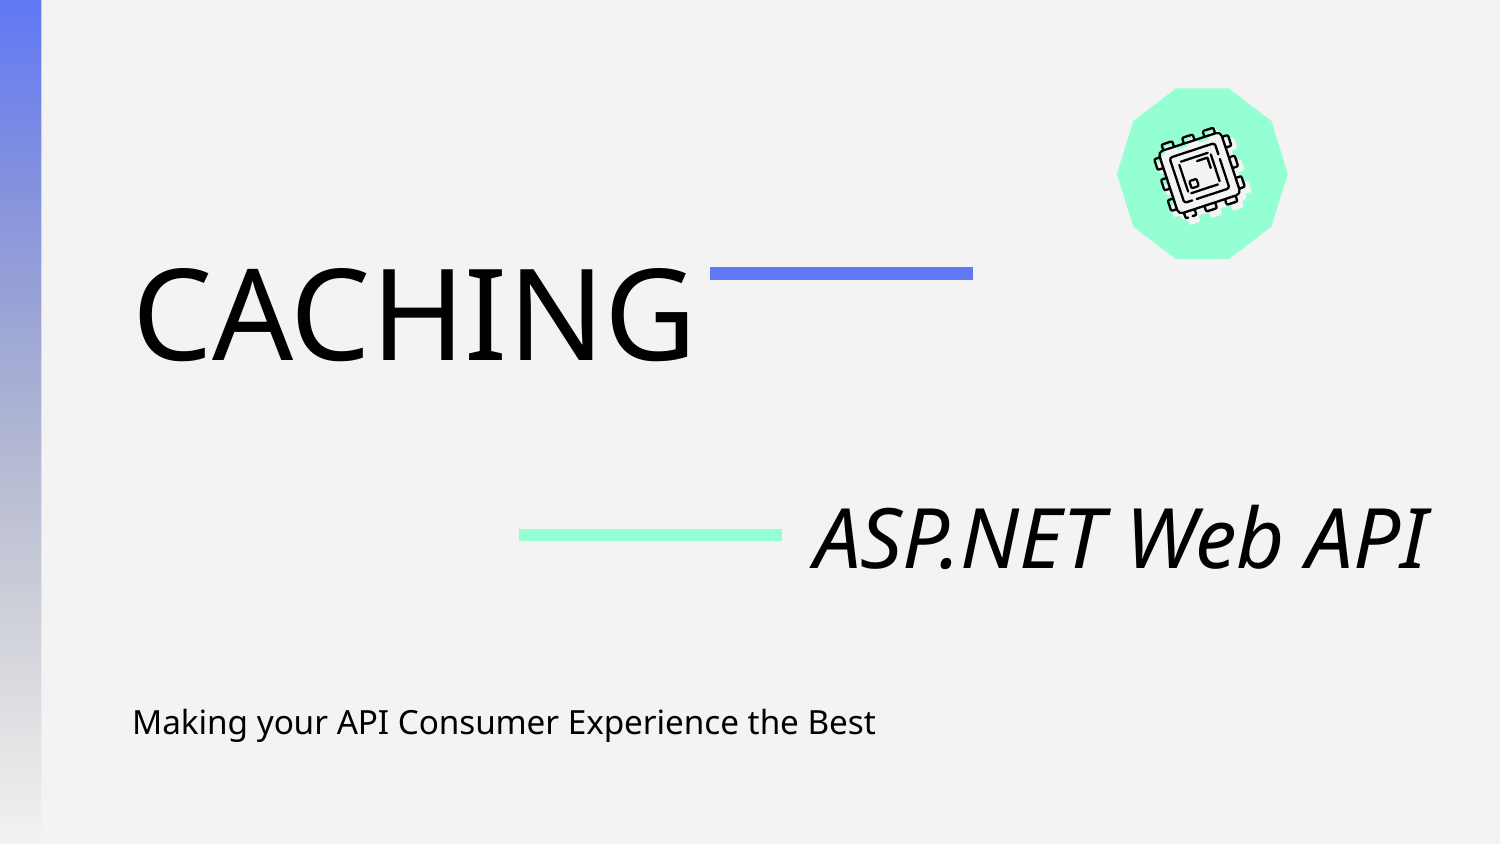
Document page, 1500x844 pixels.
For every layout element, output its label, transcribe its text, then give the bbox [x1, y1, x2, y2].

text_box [1148, 122, 1256, 230]
title CACHING [116, 193, 1279, 454]
text_box ASP.NET Web API [782, 478, 1443, 592]
subtitle Making your API Consumer Experience the Best [116, 665, 974, 756]
text_box [1116, 88, 1288, 260]
